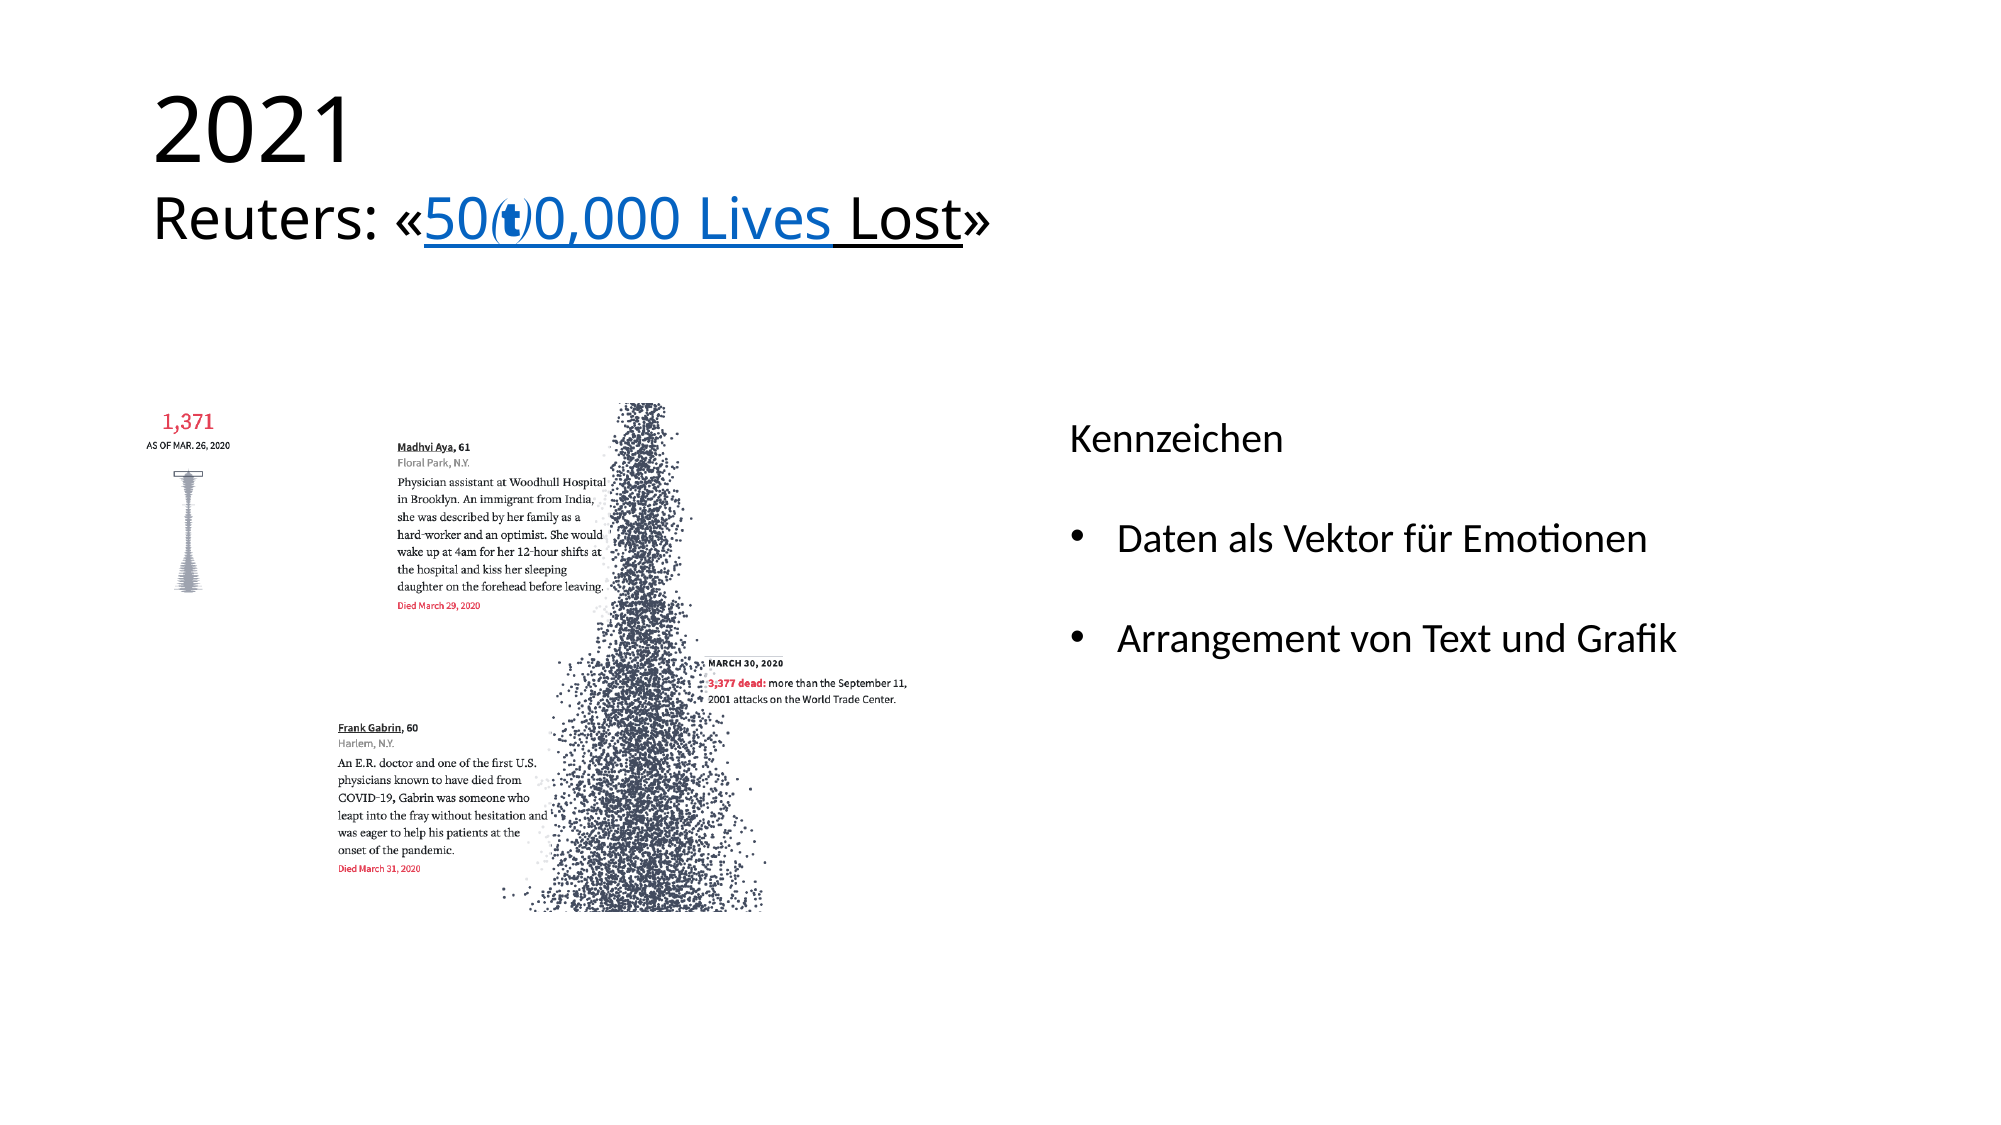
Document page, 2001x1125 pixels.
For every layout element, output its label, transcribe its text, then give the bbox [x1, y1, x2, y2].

picture [137, 403, 1056, 912]
text_box Kennzeichen Daten als Vektor für Emotionen Arrangement von Text und Grafik [1056, 403, 1787, 668]
title 2021 Reuters: «500,000 Lives Lost» [137, 59, 1863, 278]
